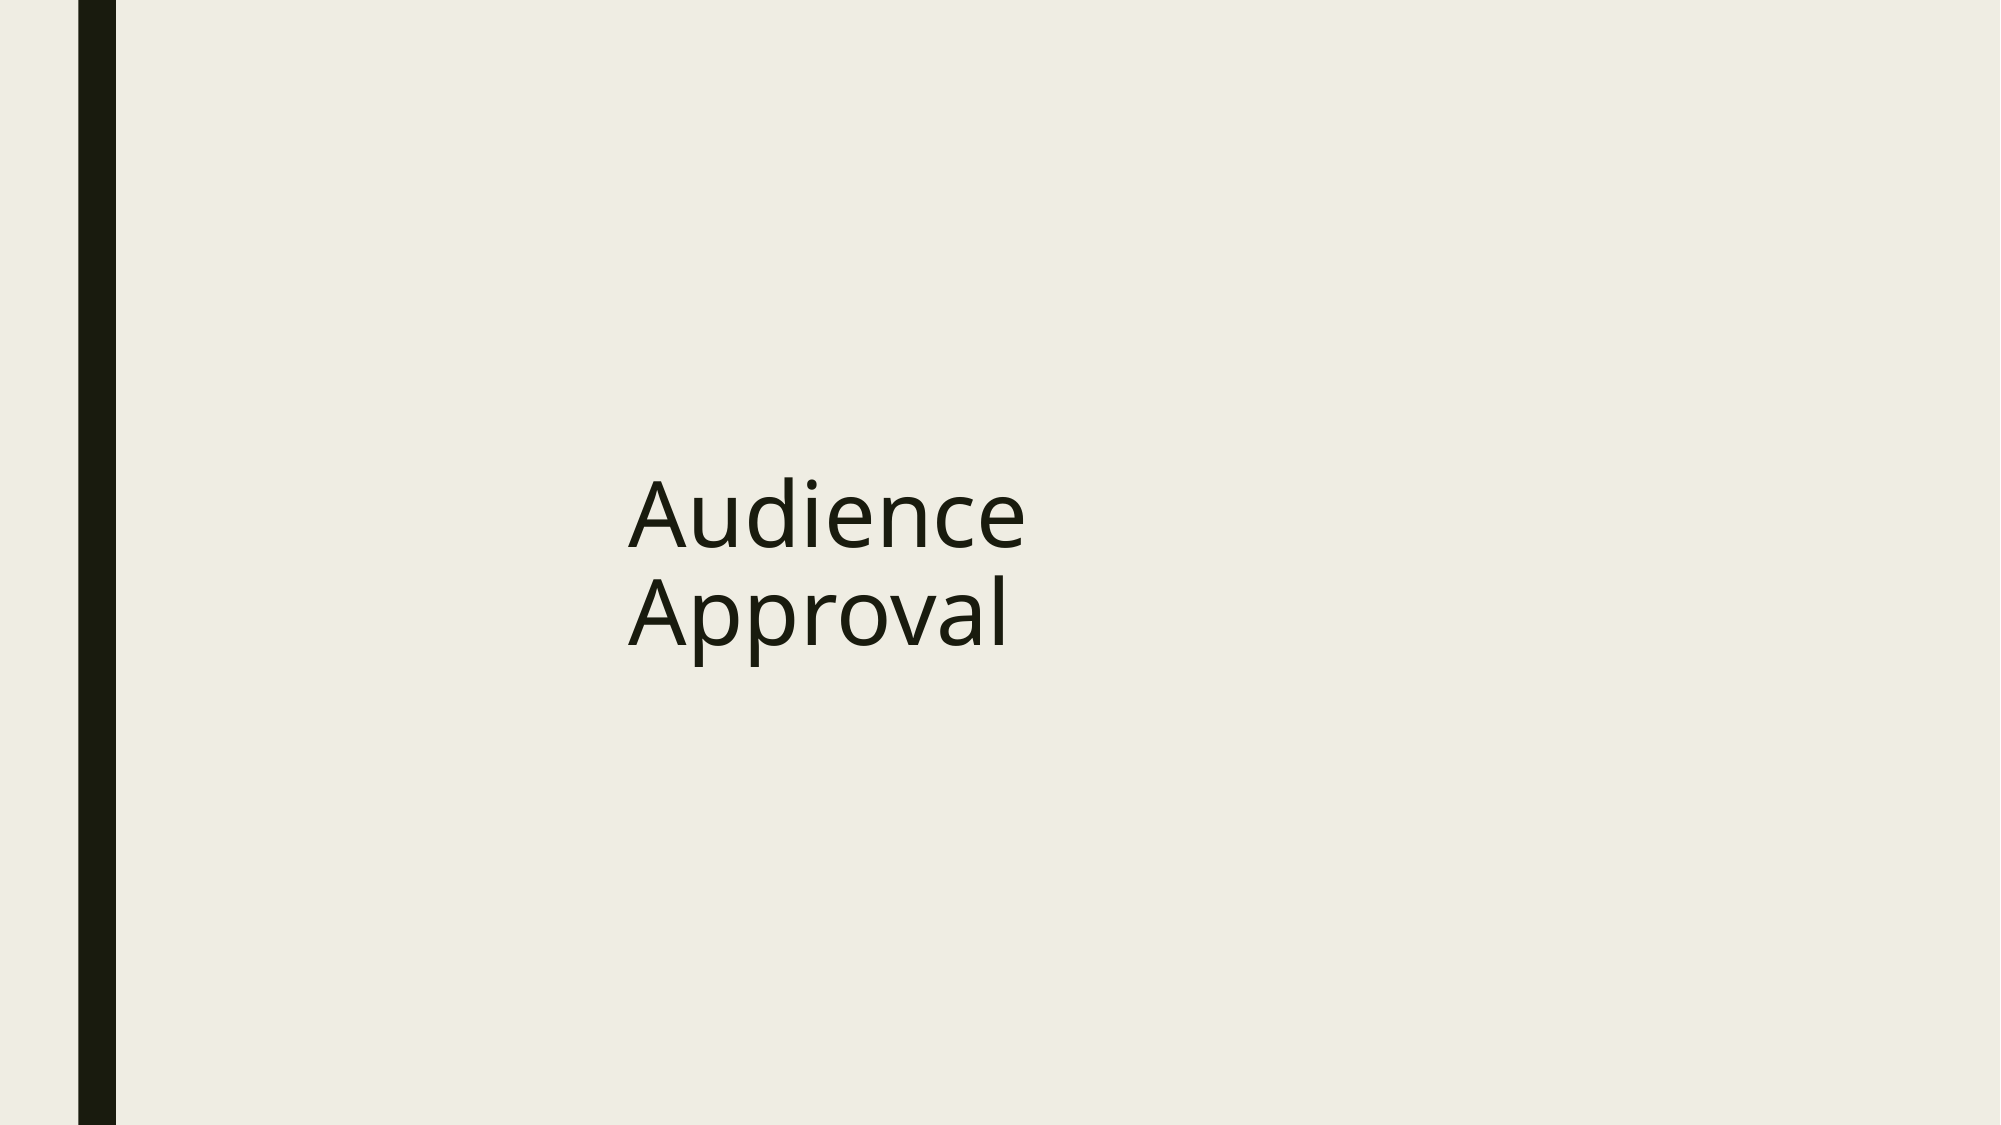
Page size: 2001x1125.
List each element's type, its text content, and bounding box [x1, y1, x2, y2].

title Audience Approval [614, 461, 1386, 664]
